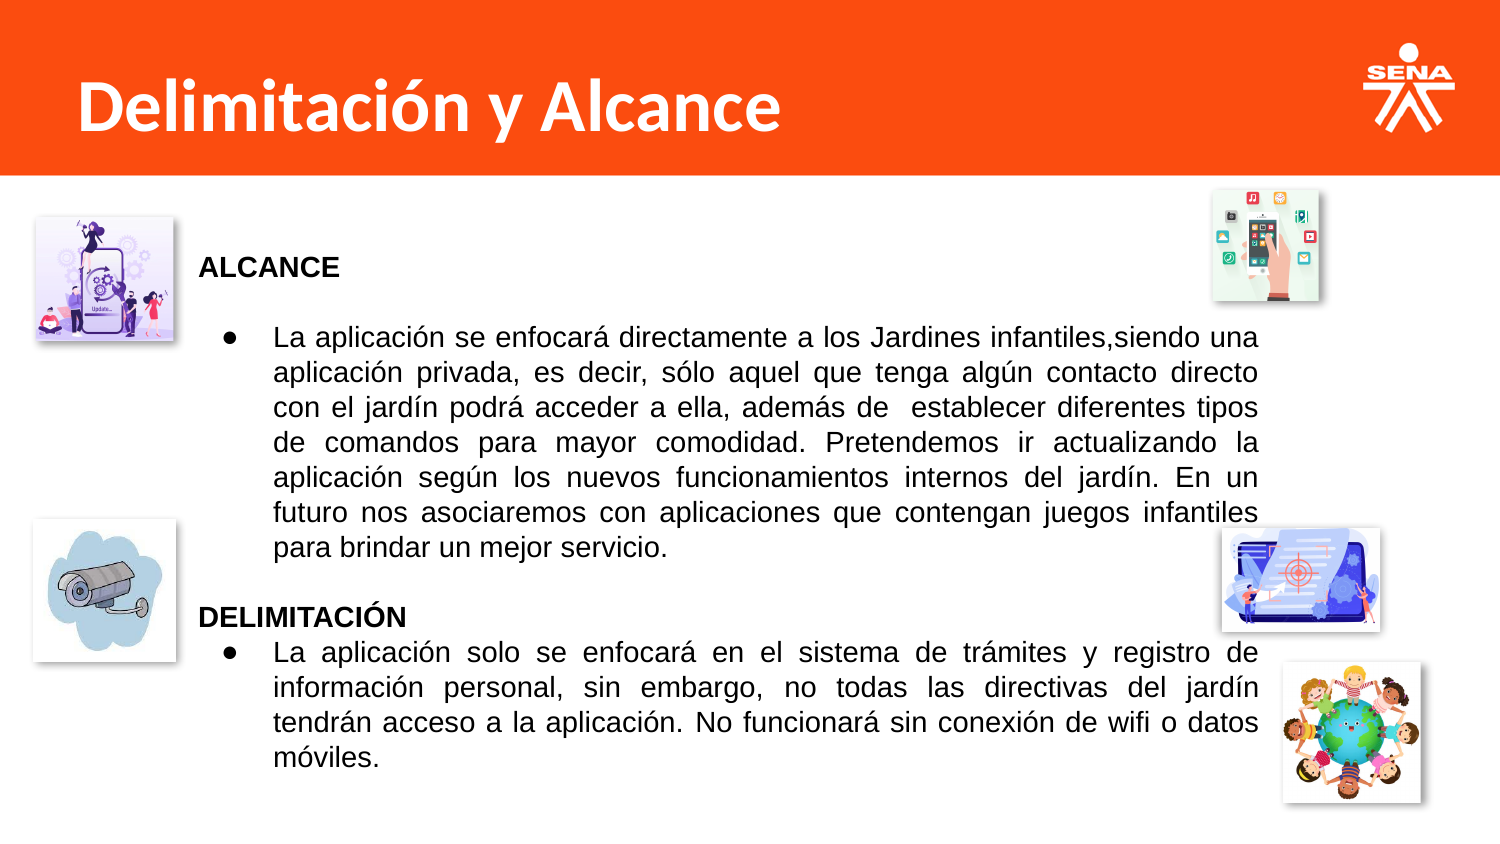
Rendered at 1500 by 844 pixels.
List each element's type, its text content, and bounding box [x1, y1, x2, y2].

title Delimitación y Alcance [75, 54, 786, 198]
picture [35, 217, 174, 341]
picture [0, 0, 1500, 176]
picture [33, 519, 176, 663]
picture [1282, 661, 1421, 803]
text_box ALCANCE La aplicación se enfocará directamente a los Jardines infantiles,siendo una aplicación privada, es decir, sólo aquel que tenga algún contacto directo con el jardín podrá acceder a ella, además de establecer diferentes tipos de comandos para mayor comodidad. Pretendemos ir actualizando la aplicación según los nuevos funcionamientos internos del jardín. En un futuro nos asociaremos con aplicaciones que contengan juegos infantiles para brindar un mejor servicio. DELIMITACIÓN La aplicación solo se enfocará en el sistema de trámites y registro de información personal, sin embargo, no todas las directivas del jardín tendrán acceso a la aplicación. No funcionará sin conexión de wifi o datos móviles. [183, 241, 1276, 781]
picture [1221, 528, 1381, 639]
picture [1212, 190, 1319, 301]
